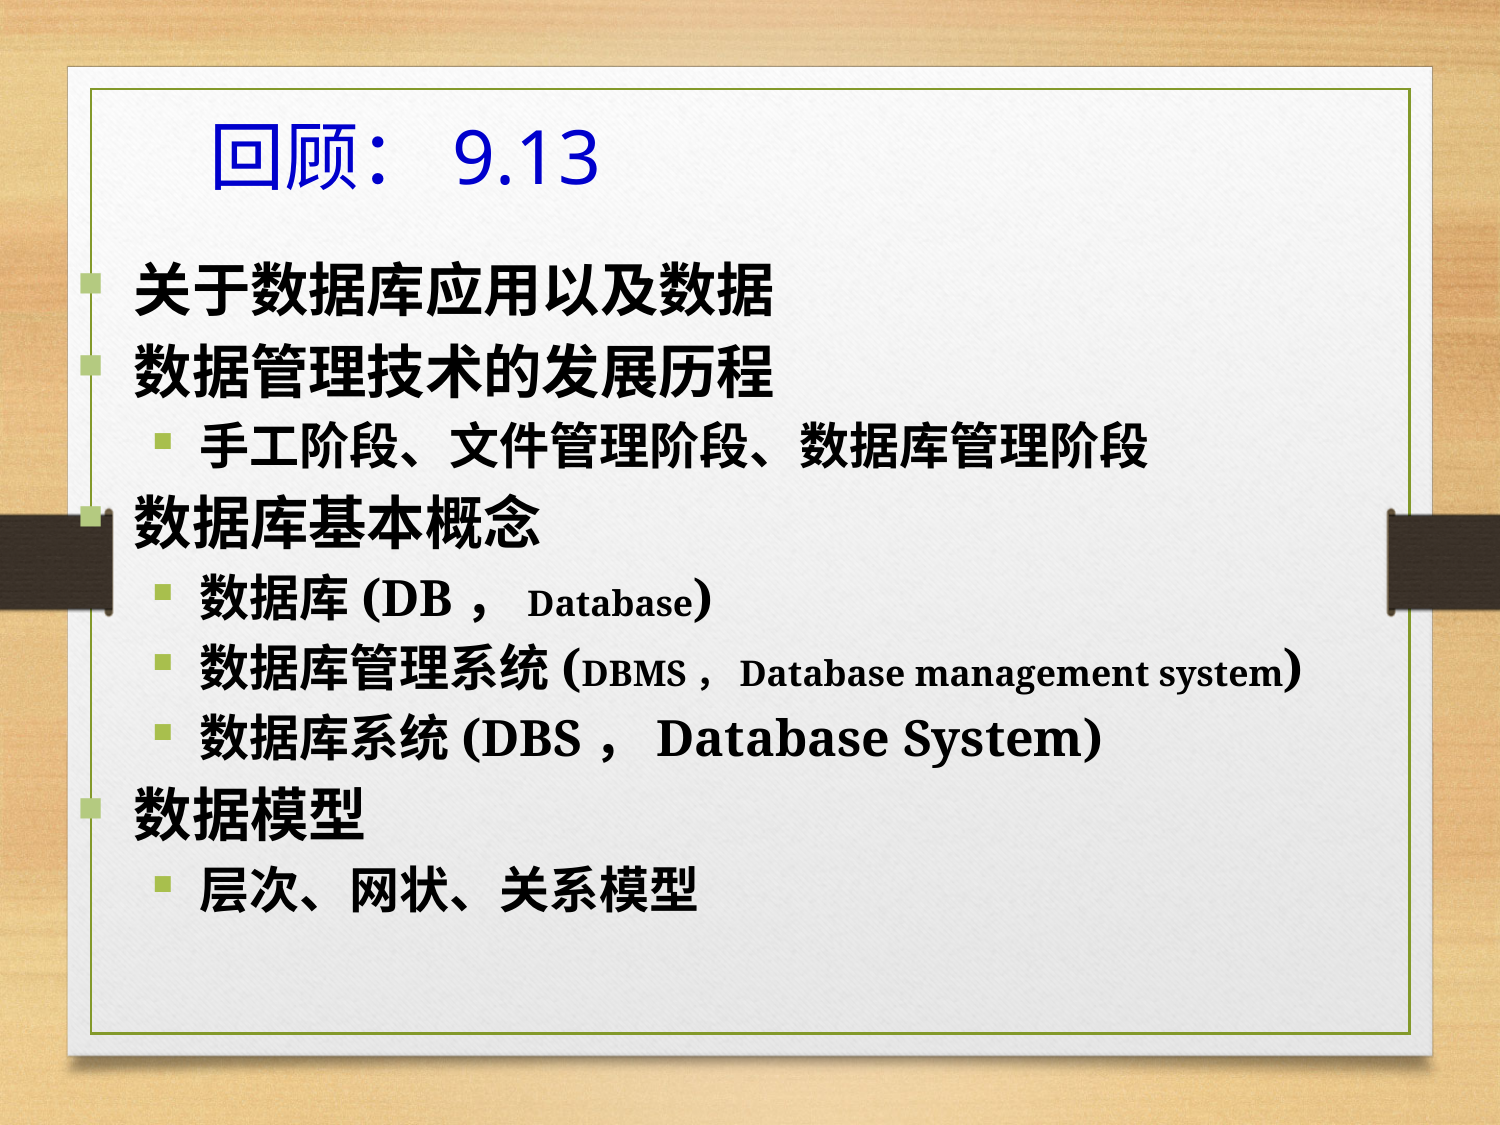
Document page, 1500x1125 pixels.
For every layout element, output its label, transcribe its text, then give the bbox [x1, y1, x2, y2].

picture [0, 0, 1500, 1125]
text_box 回顾：9.13 [194, 101, 1105, 207]
text_box 关于数据库应用以及数据 数据管理技术的发展历程 手工阶段、文件管理阶段、数据库管理阶段 数据库基本概念 数据库(DB，Database) 数据库管理系统(DBMS，Database management system) 数据库系统(DBS，Database System) 数据模型 层次、网状、关系模型 [63, 245, 1428, 1038]
